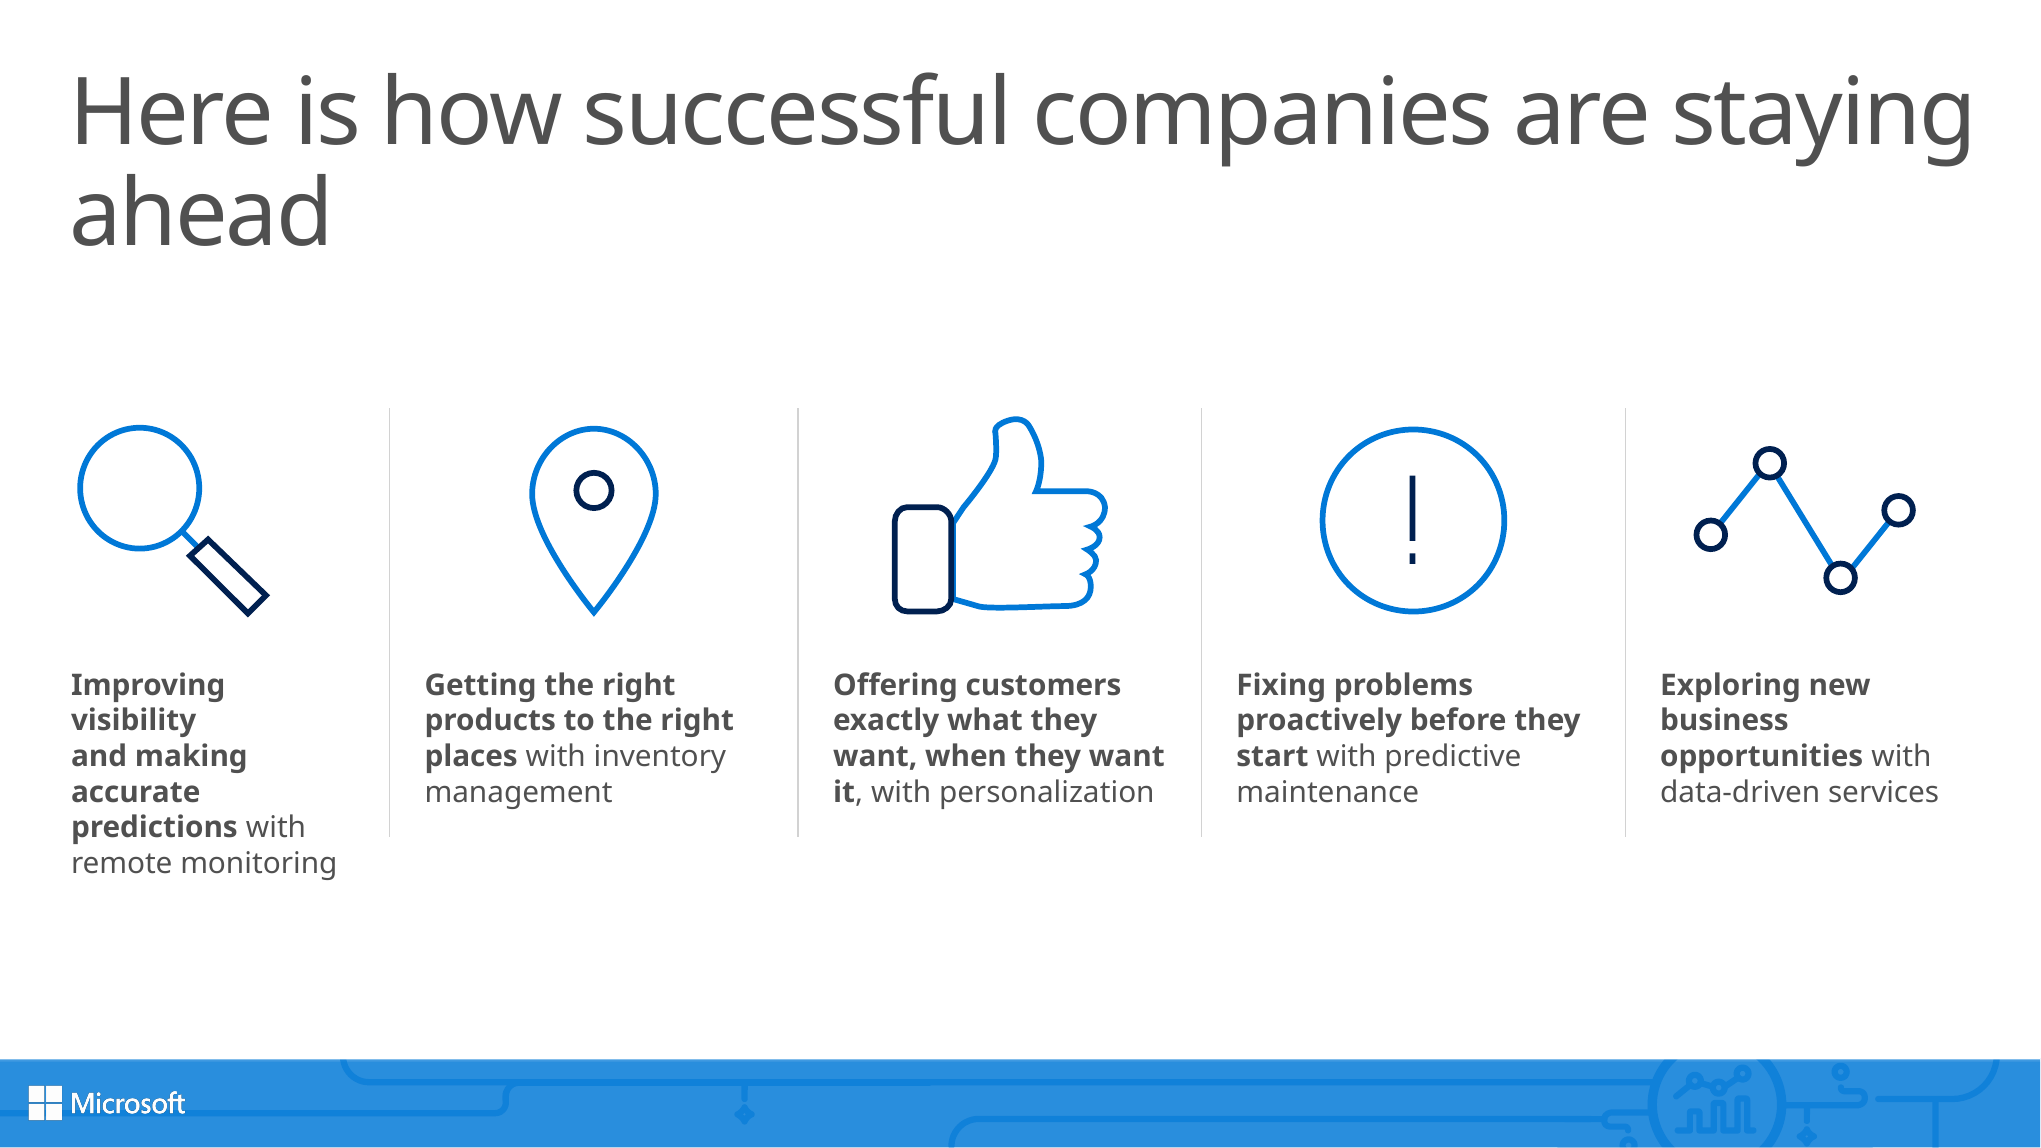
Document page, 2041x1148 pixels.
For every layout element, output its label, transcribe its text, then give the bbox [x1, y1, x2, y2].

title Here is how successful companies are staying ahead [45, 48, 2040, 199]
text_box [832, 408, 1202, 837]
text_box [70, 408, 390, 837]
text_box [424, 408, 799, 837]
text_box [1236, 408, 1626, 837]
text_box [1660, 448, 1982, 800]
